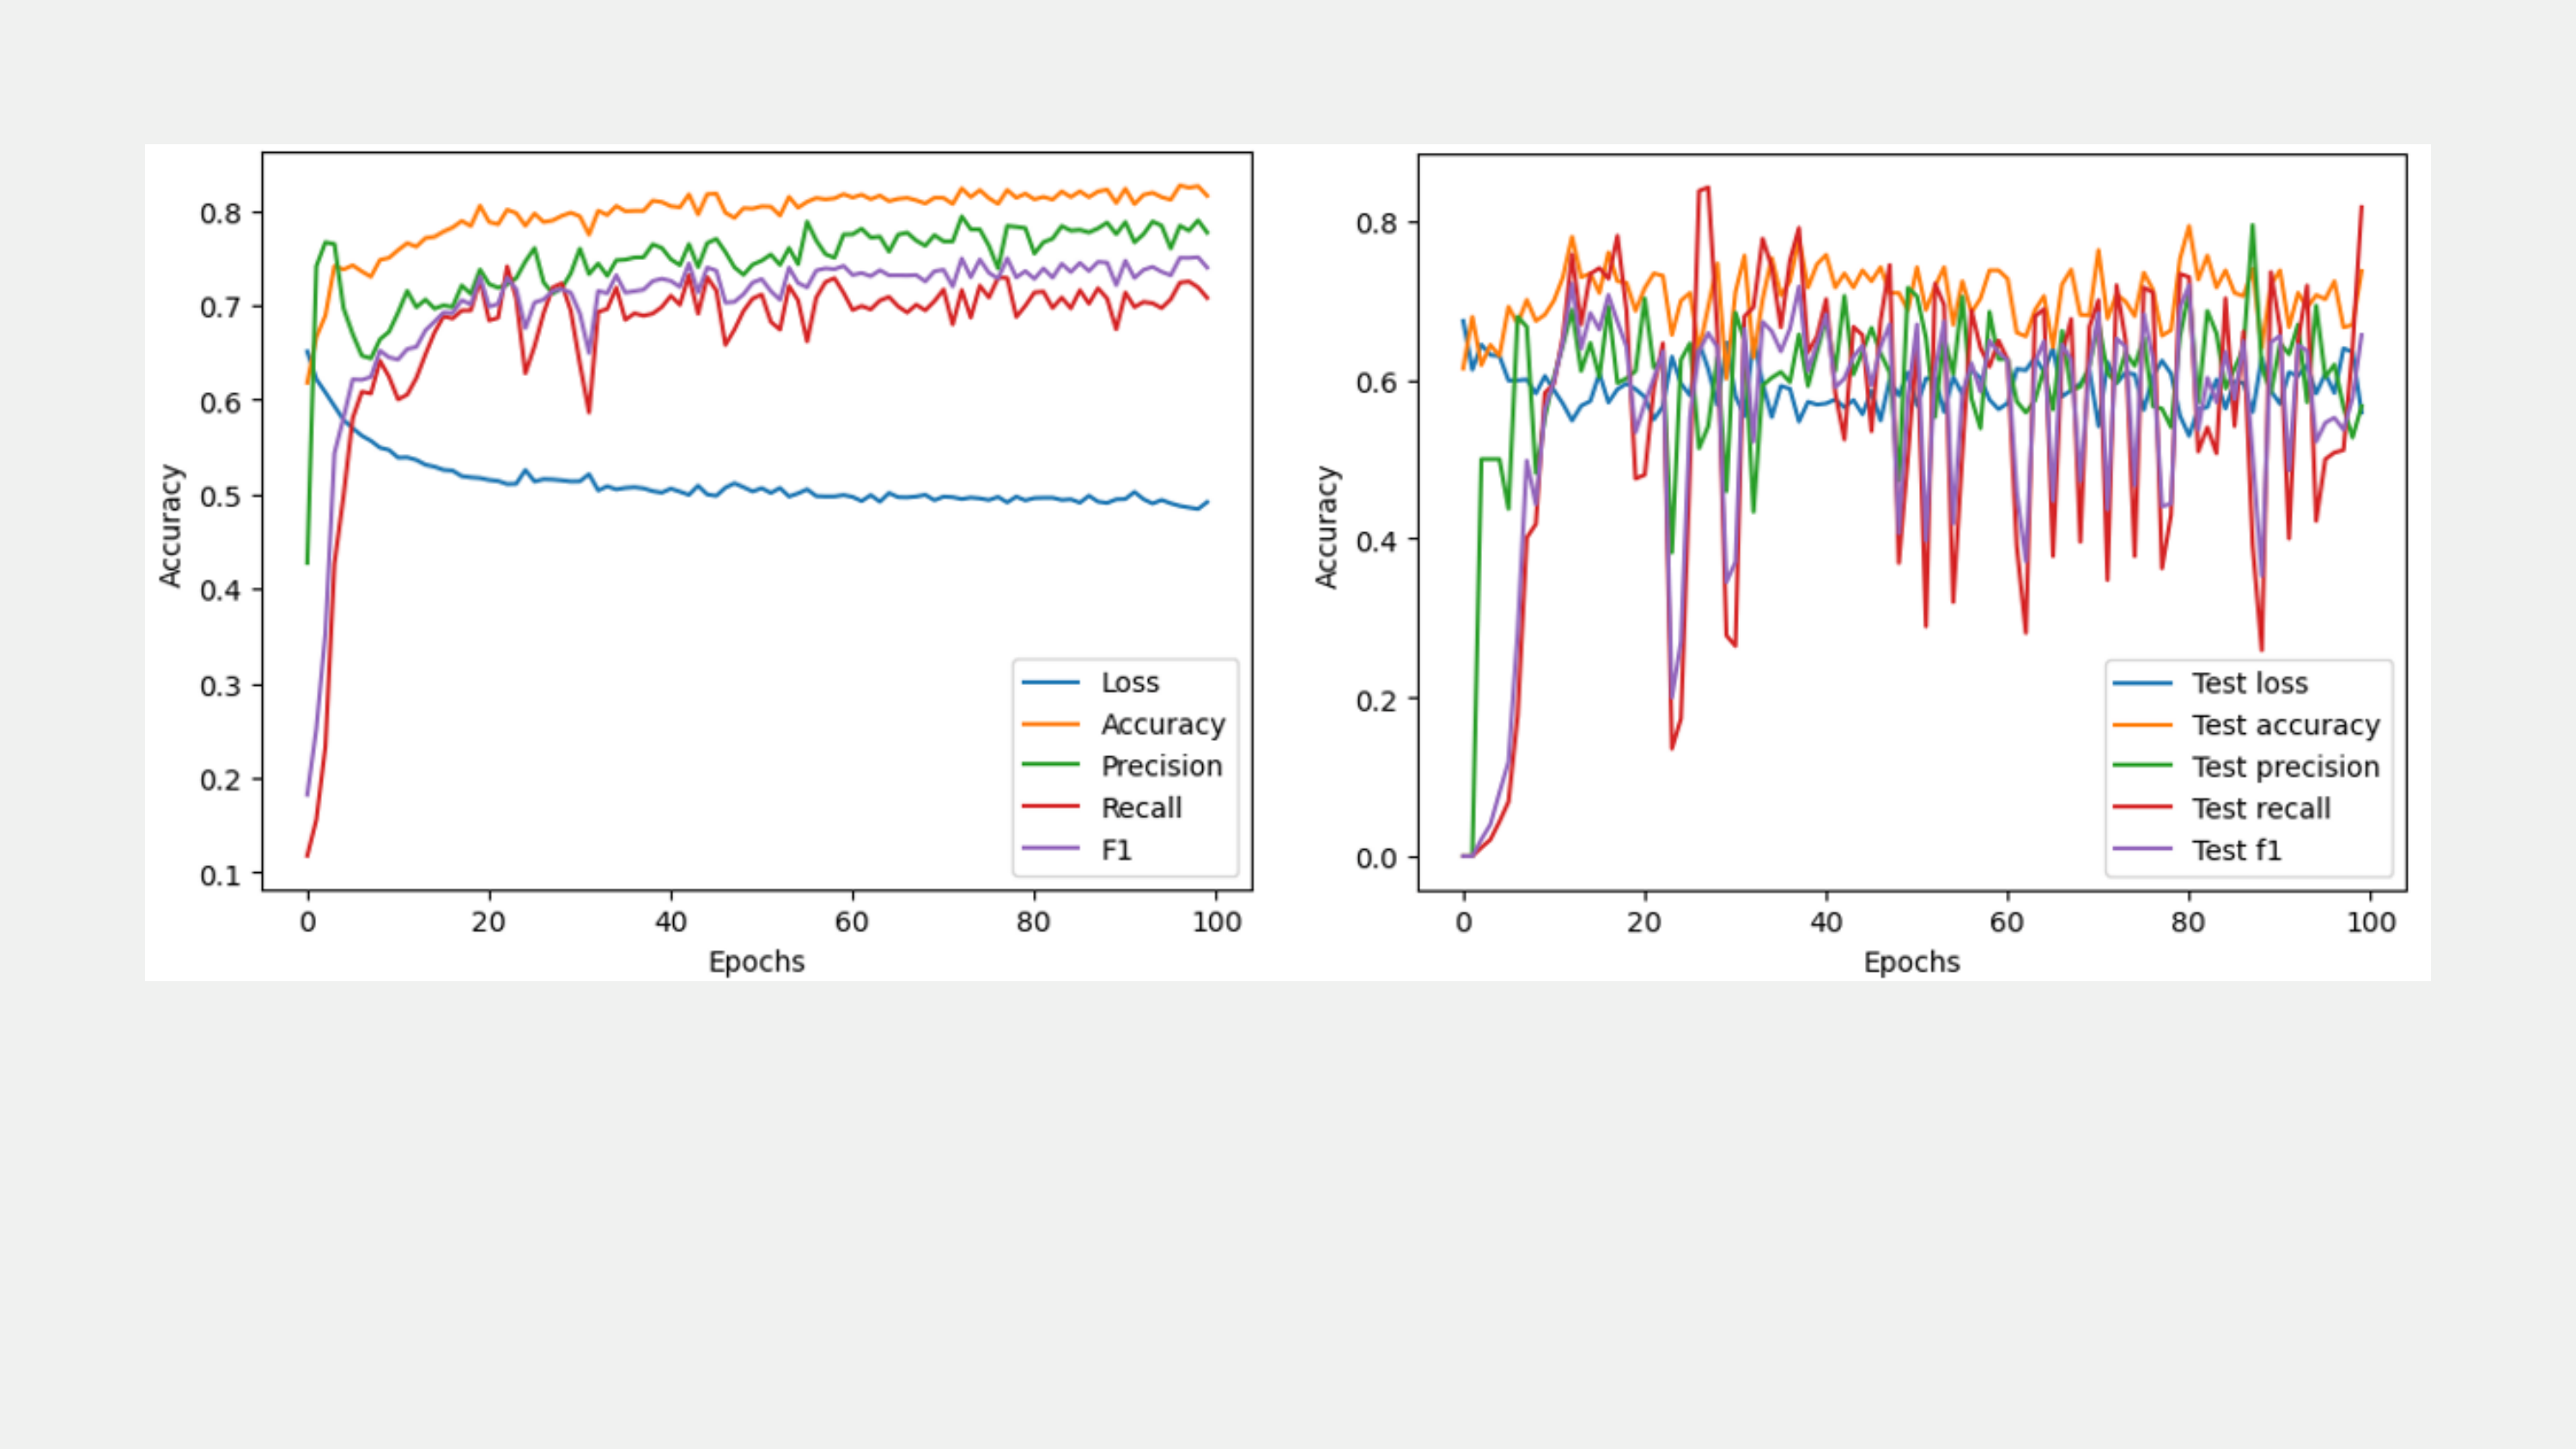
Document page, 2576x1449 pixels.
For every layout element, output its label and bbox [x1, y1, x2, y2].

picture [144, 144, 2432, 981]
